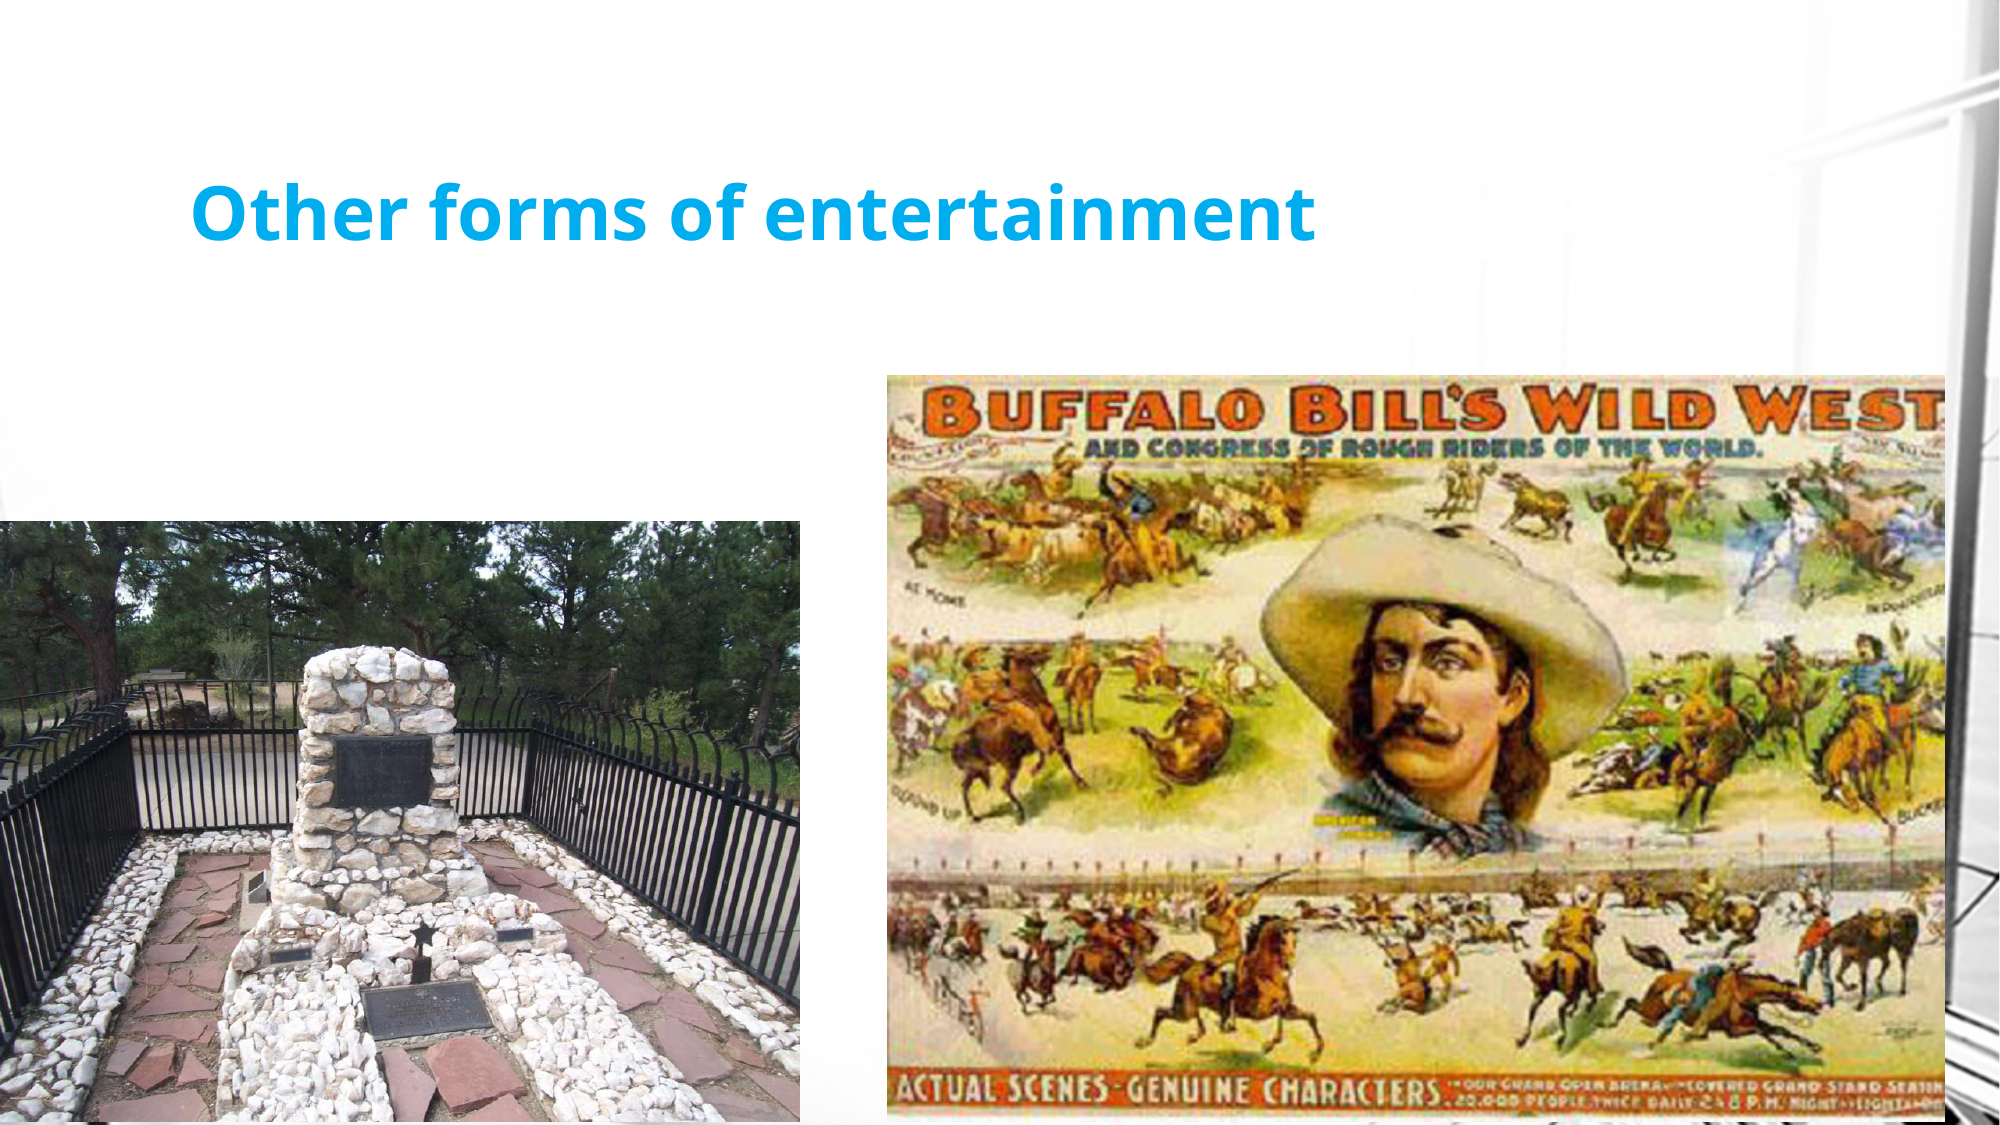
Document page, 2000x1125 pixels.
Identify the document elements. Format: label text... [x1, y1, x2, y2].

title Other forms of entertainment [174, 87, 1600, 263]
picture [0, 0, 2000, 1125]
